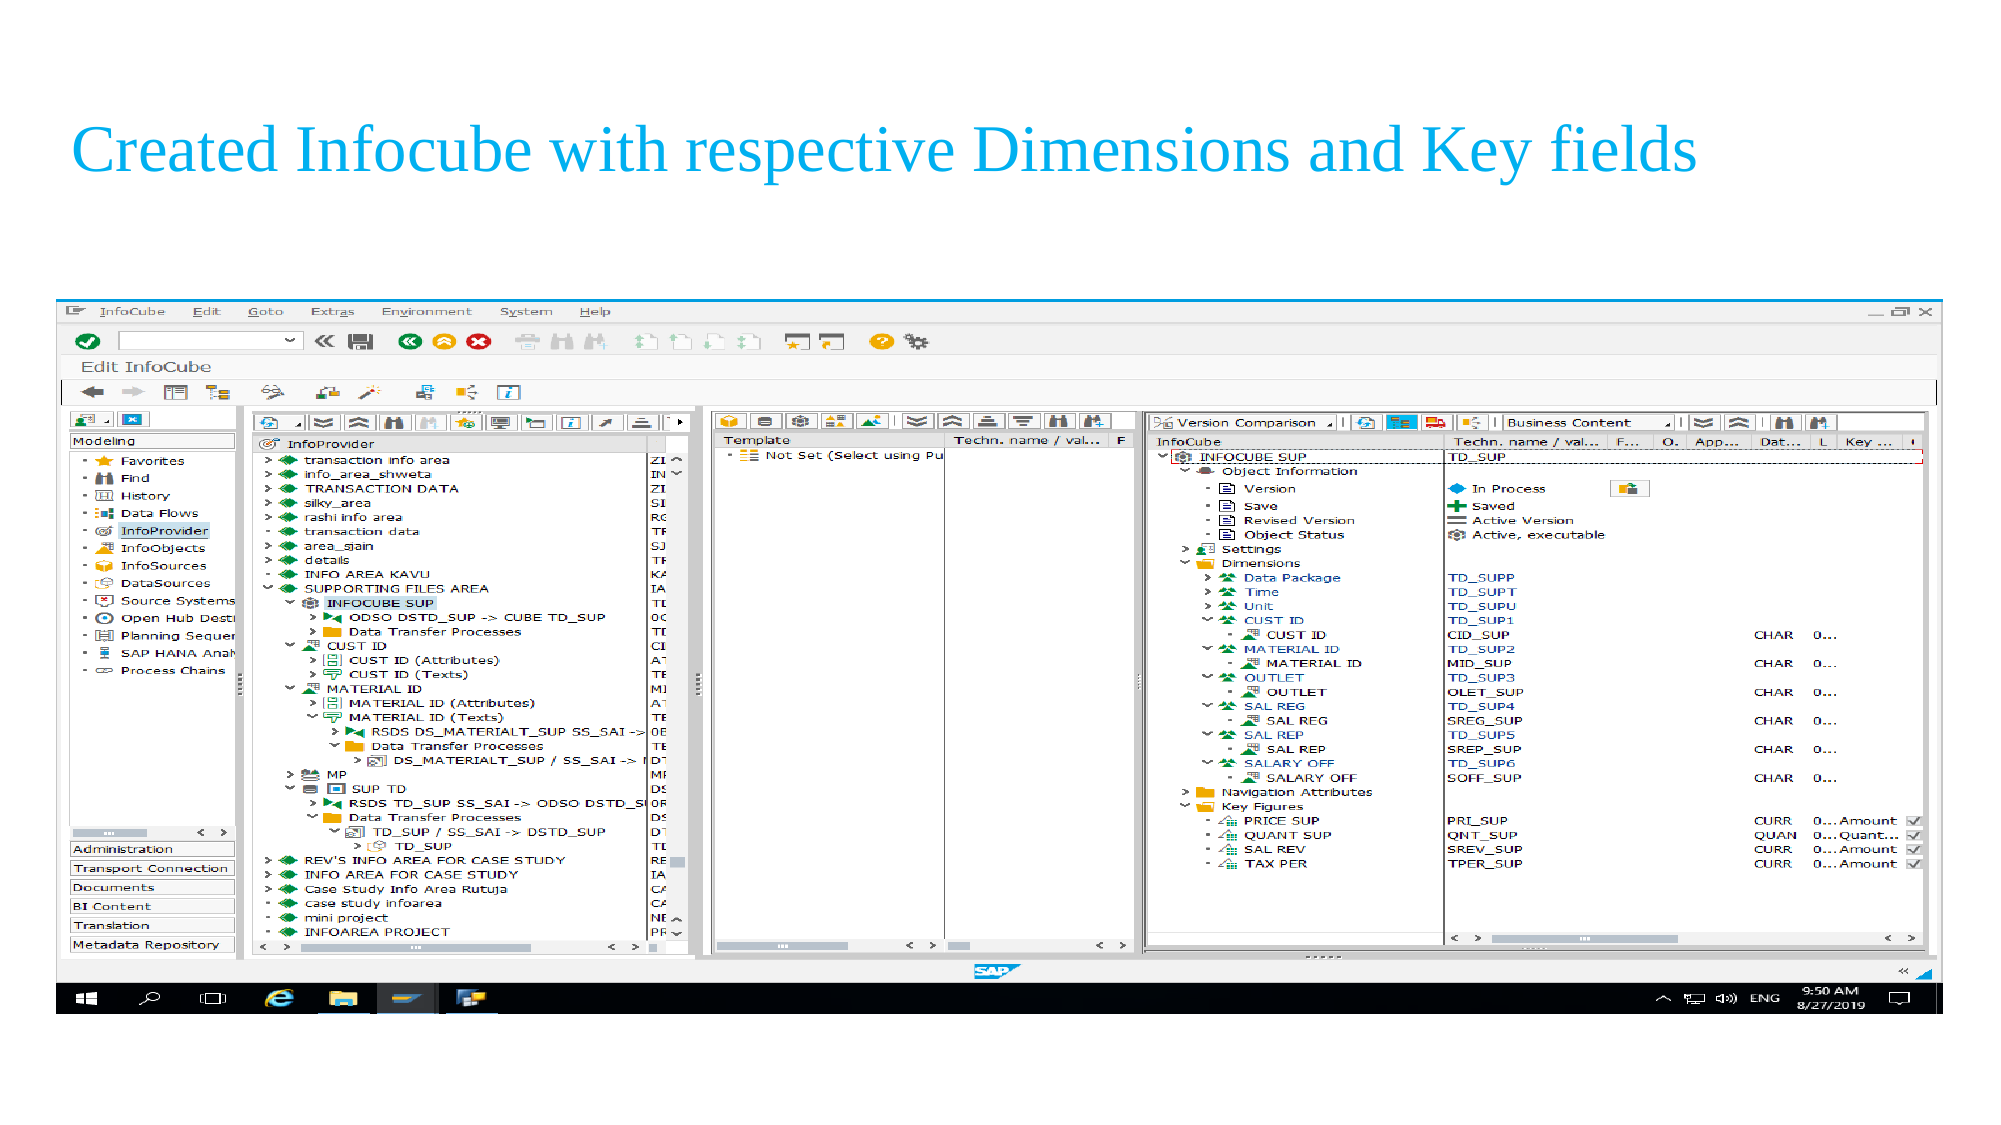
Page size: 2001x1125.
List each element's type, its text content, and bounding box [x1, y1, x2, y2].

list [56, 299, 1943, 1014]
title Created Infocube with respective Dimensions and Key fields [56, 91, 1943, 209]
